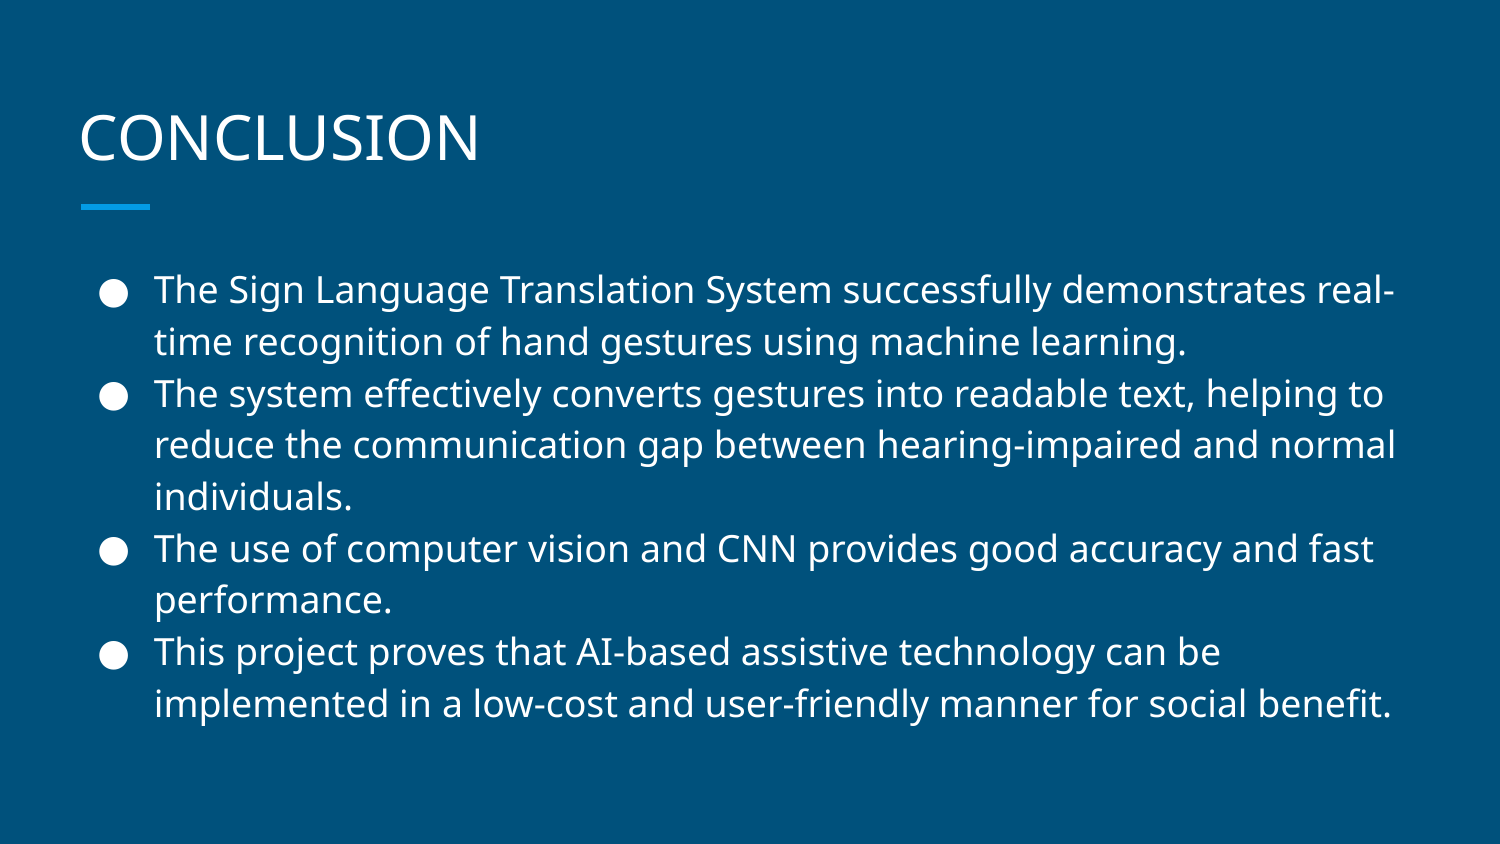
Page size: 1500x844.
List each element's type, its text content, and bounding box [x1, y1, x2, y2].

title CONCLUSION [63, 75, 1437, 188]
list The Sign Language Translation System successfully demonstrates real-time recognition of hand gestures using machine learning. The system effectively converts gestures into readable text, helping to reduce the communication gap between hearing-impaired and normal individuals. The use of computer vision and CNN provides good accuracy and fast performance. This project proves that AI-based assistive technology can be implemented in a low-cost and user-friendly manner for social benefit. [63, 244, 1437, 750]
